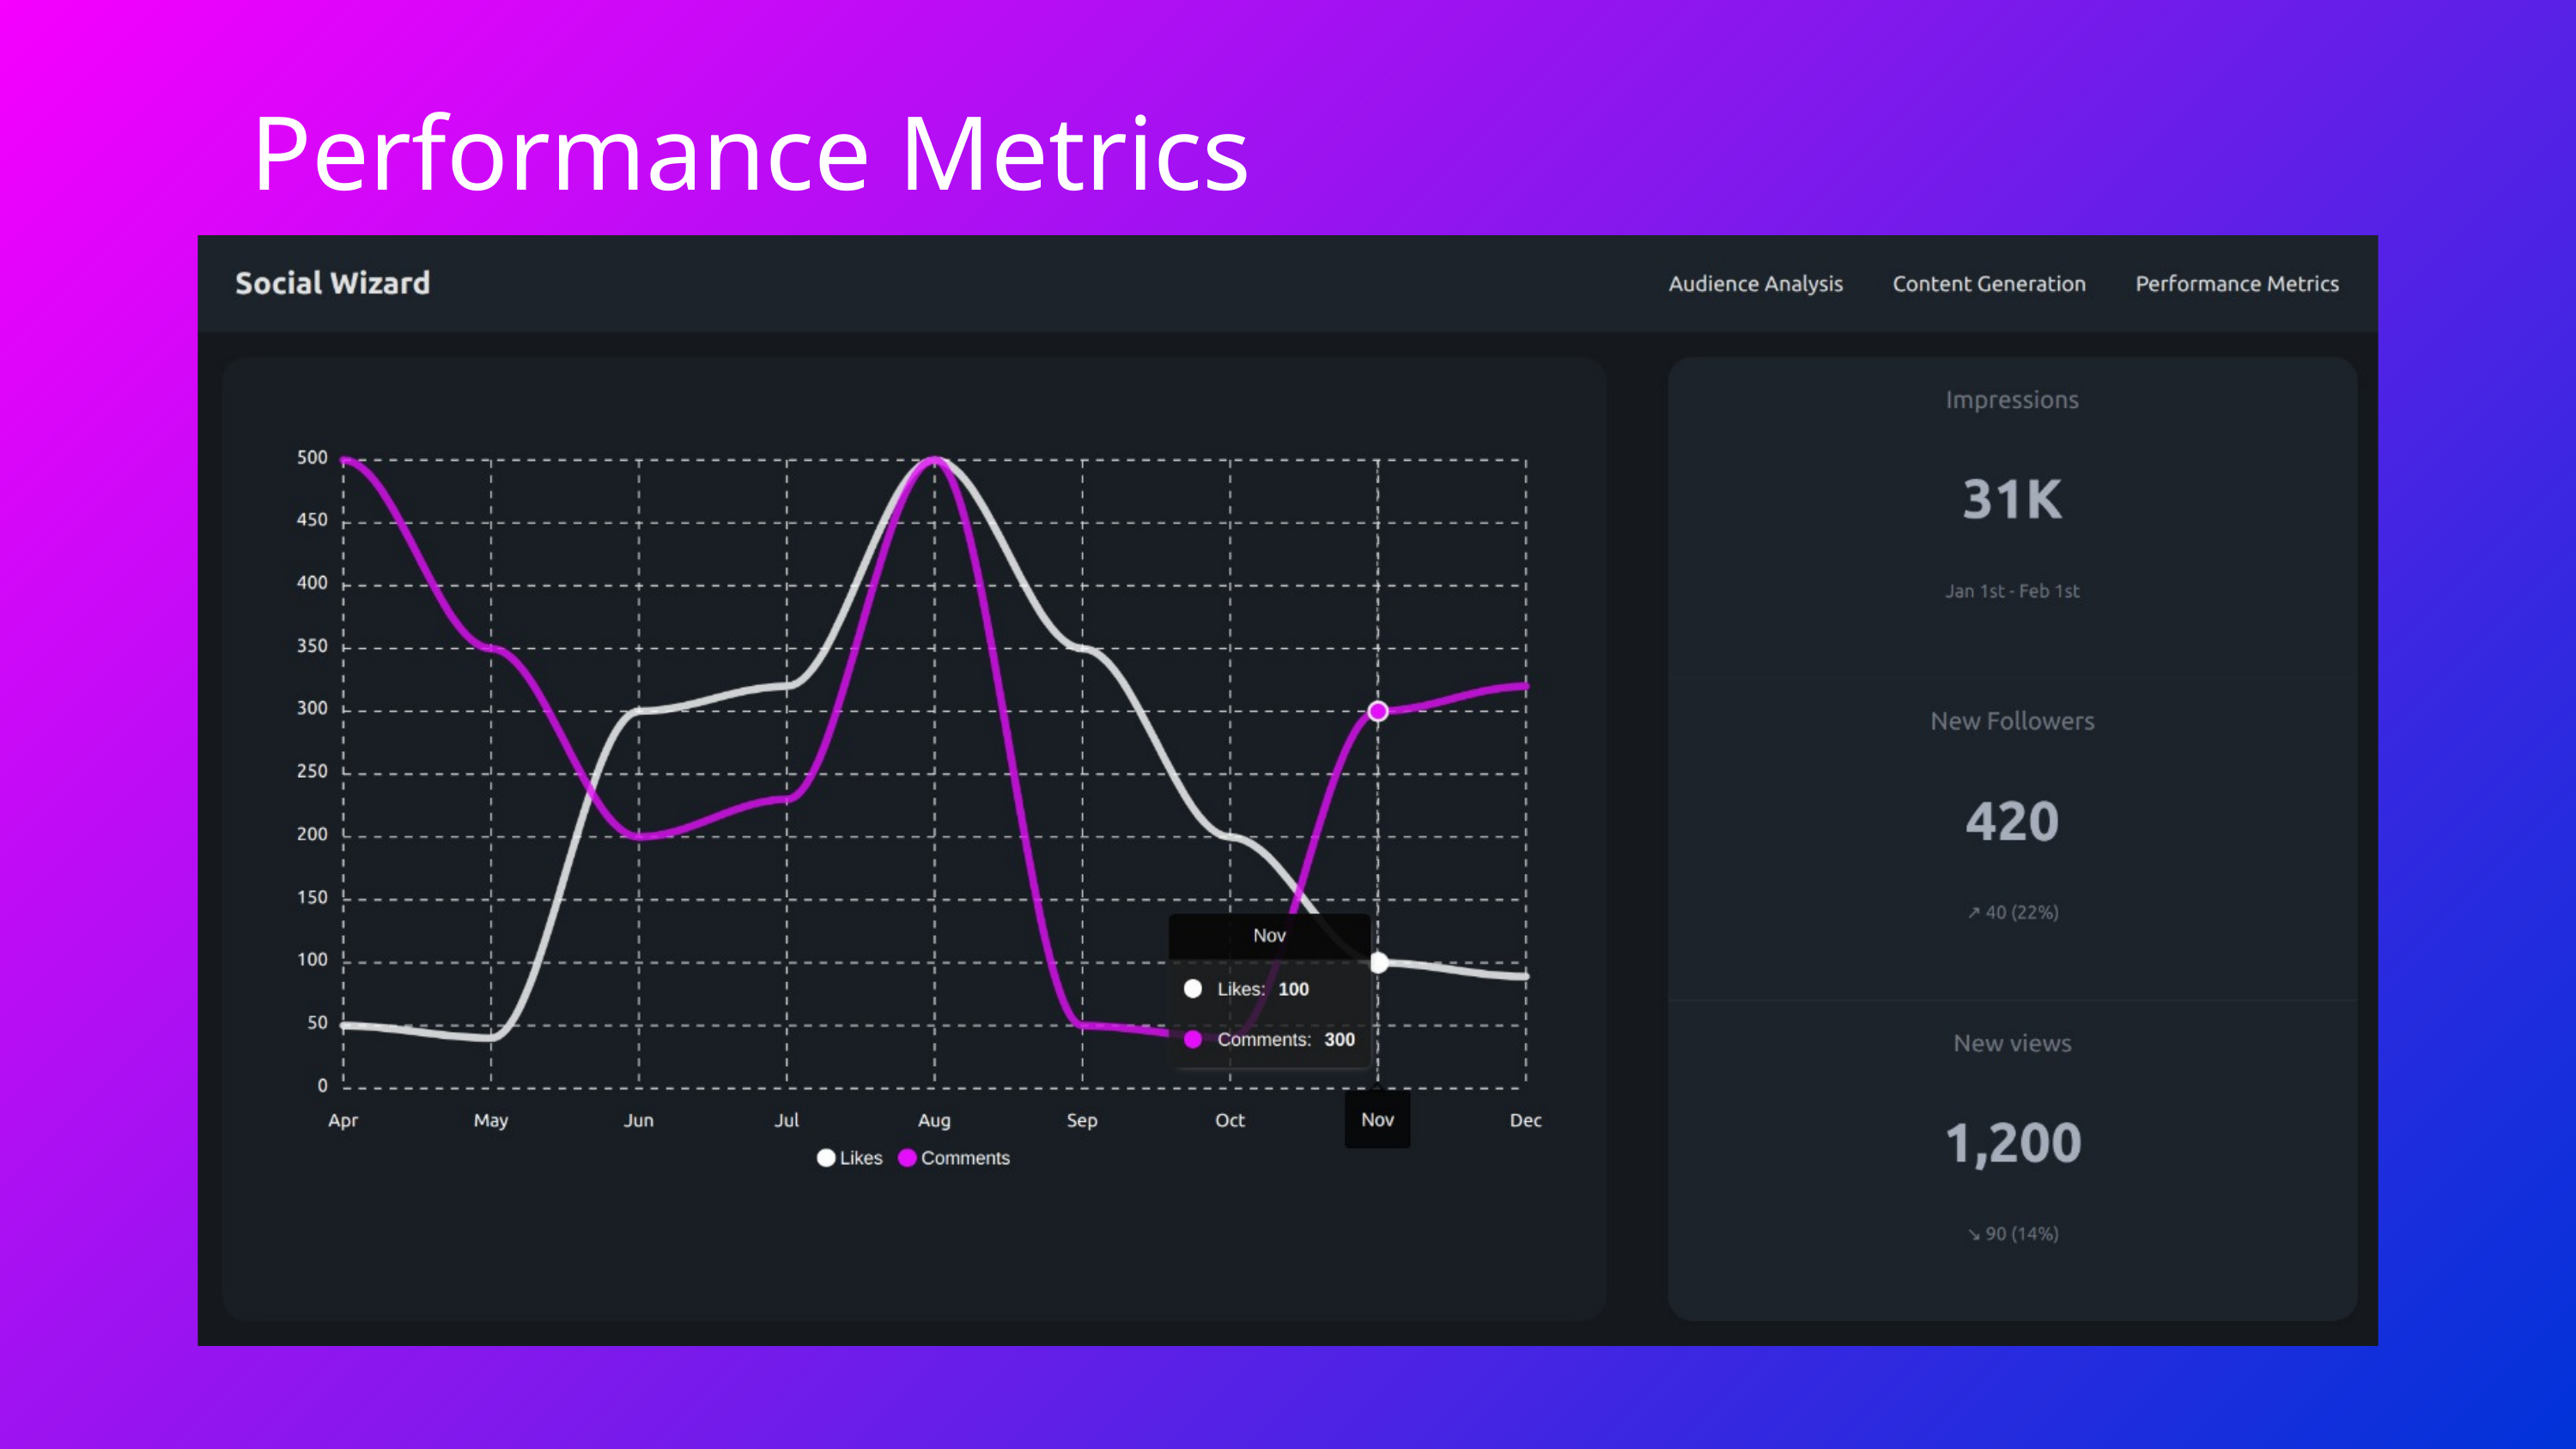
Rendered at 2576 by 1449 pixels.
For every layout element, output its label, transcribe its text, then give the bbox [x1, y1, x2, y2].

text_box Performance Metrics [197, 68, 1305, 211]
text_box [197, 235, 2379, 1346]
